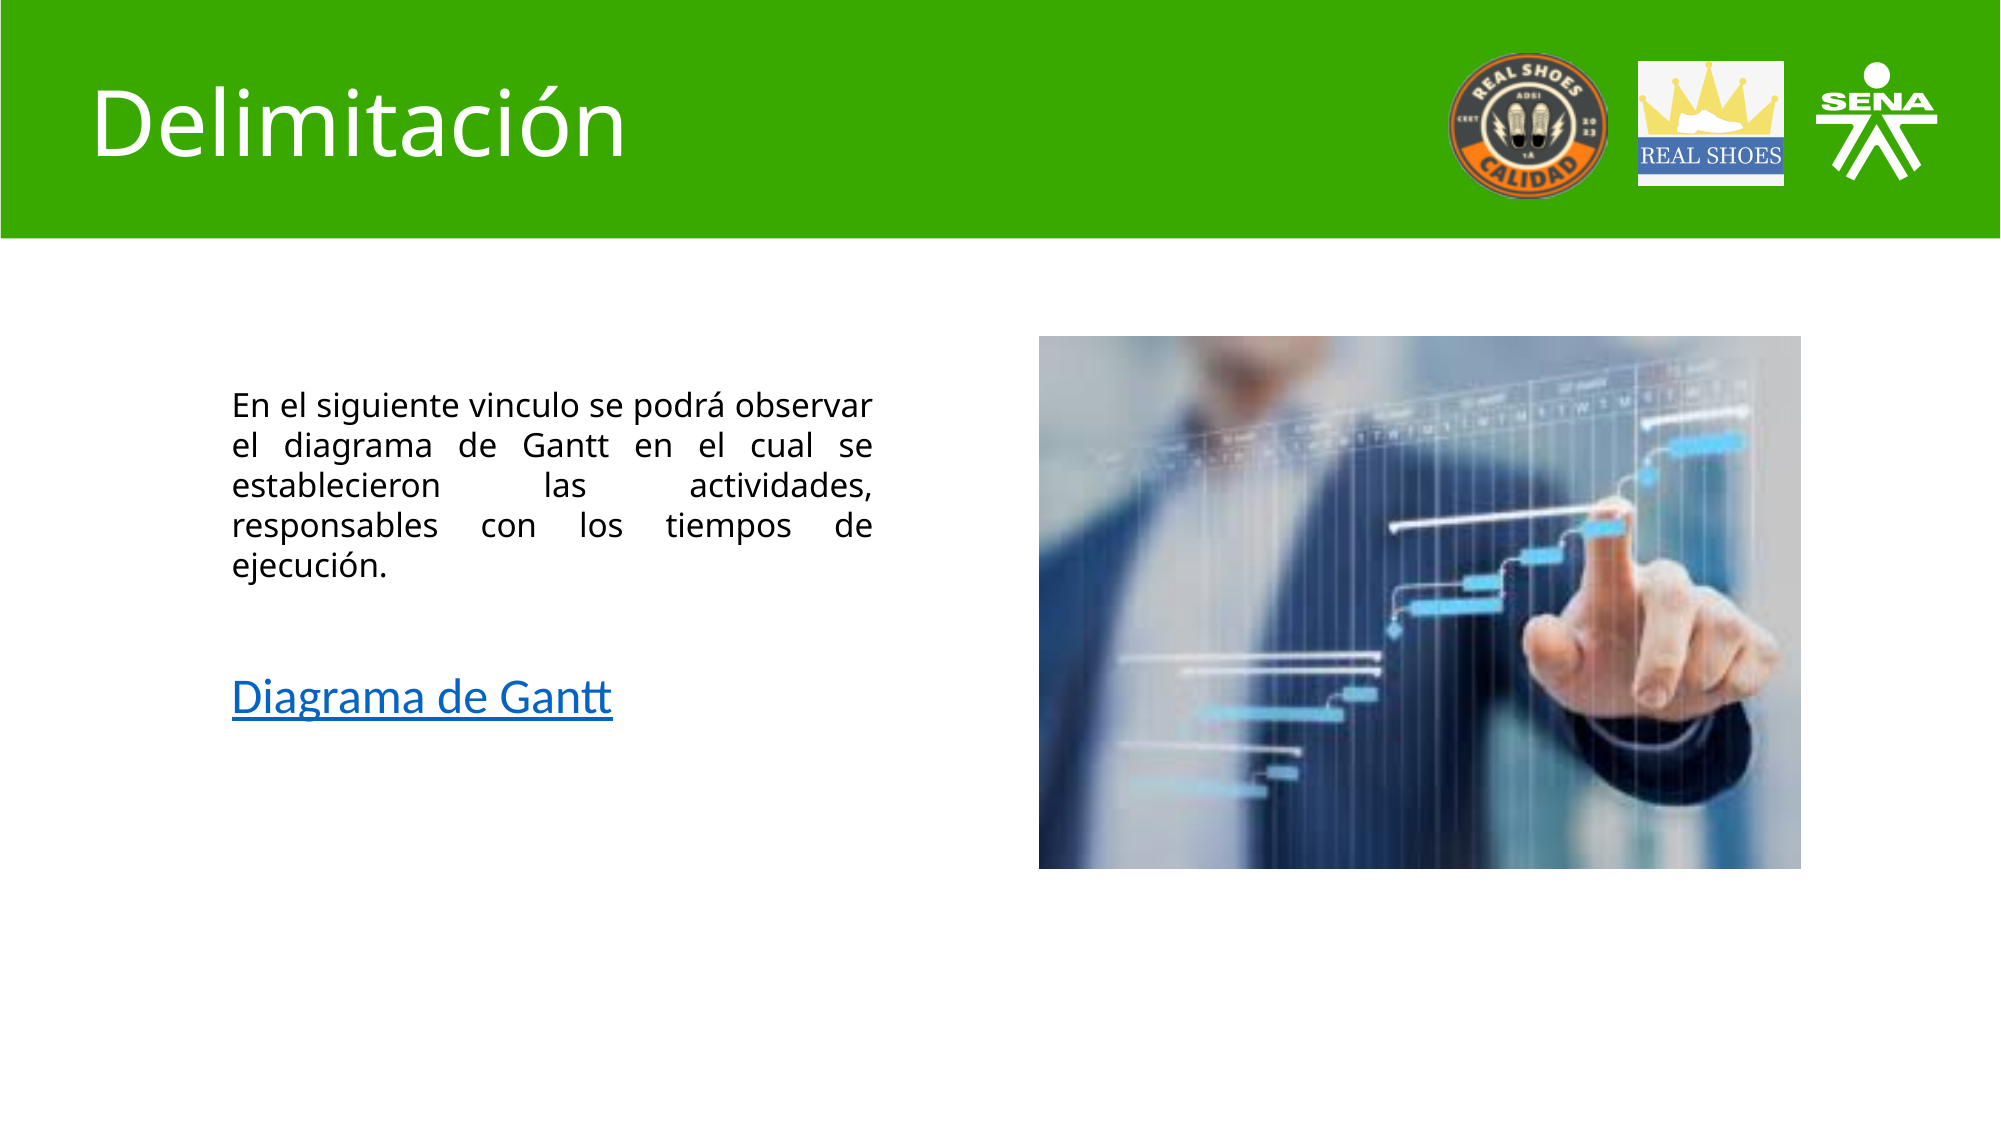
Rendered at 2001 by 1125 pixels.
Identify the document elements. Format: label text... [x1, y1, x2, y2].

title Delimitación [74, 18, 1800, 236]
picture [0, 0, 2001, 1125]
text_box En el siguiente vinculo se podrá observar el diagrama de Gantt en el cual se establecieron las actividades, responsables con los tiempos de ejecución. Diagrama de Gantt [216, 337, 890, 912]
